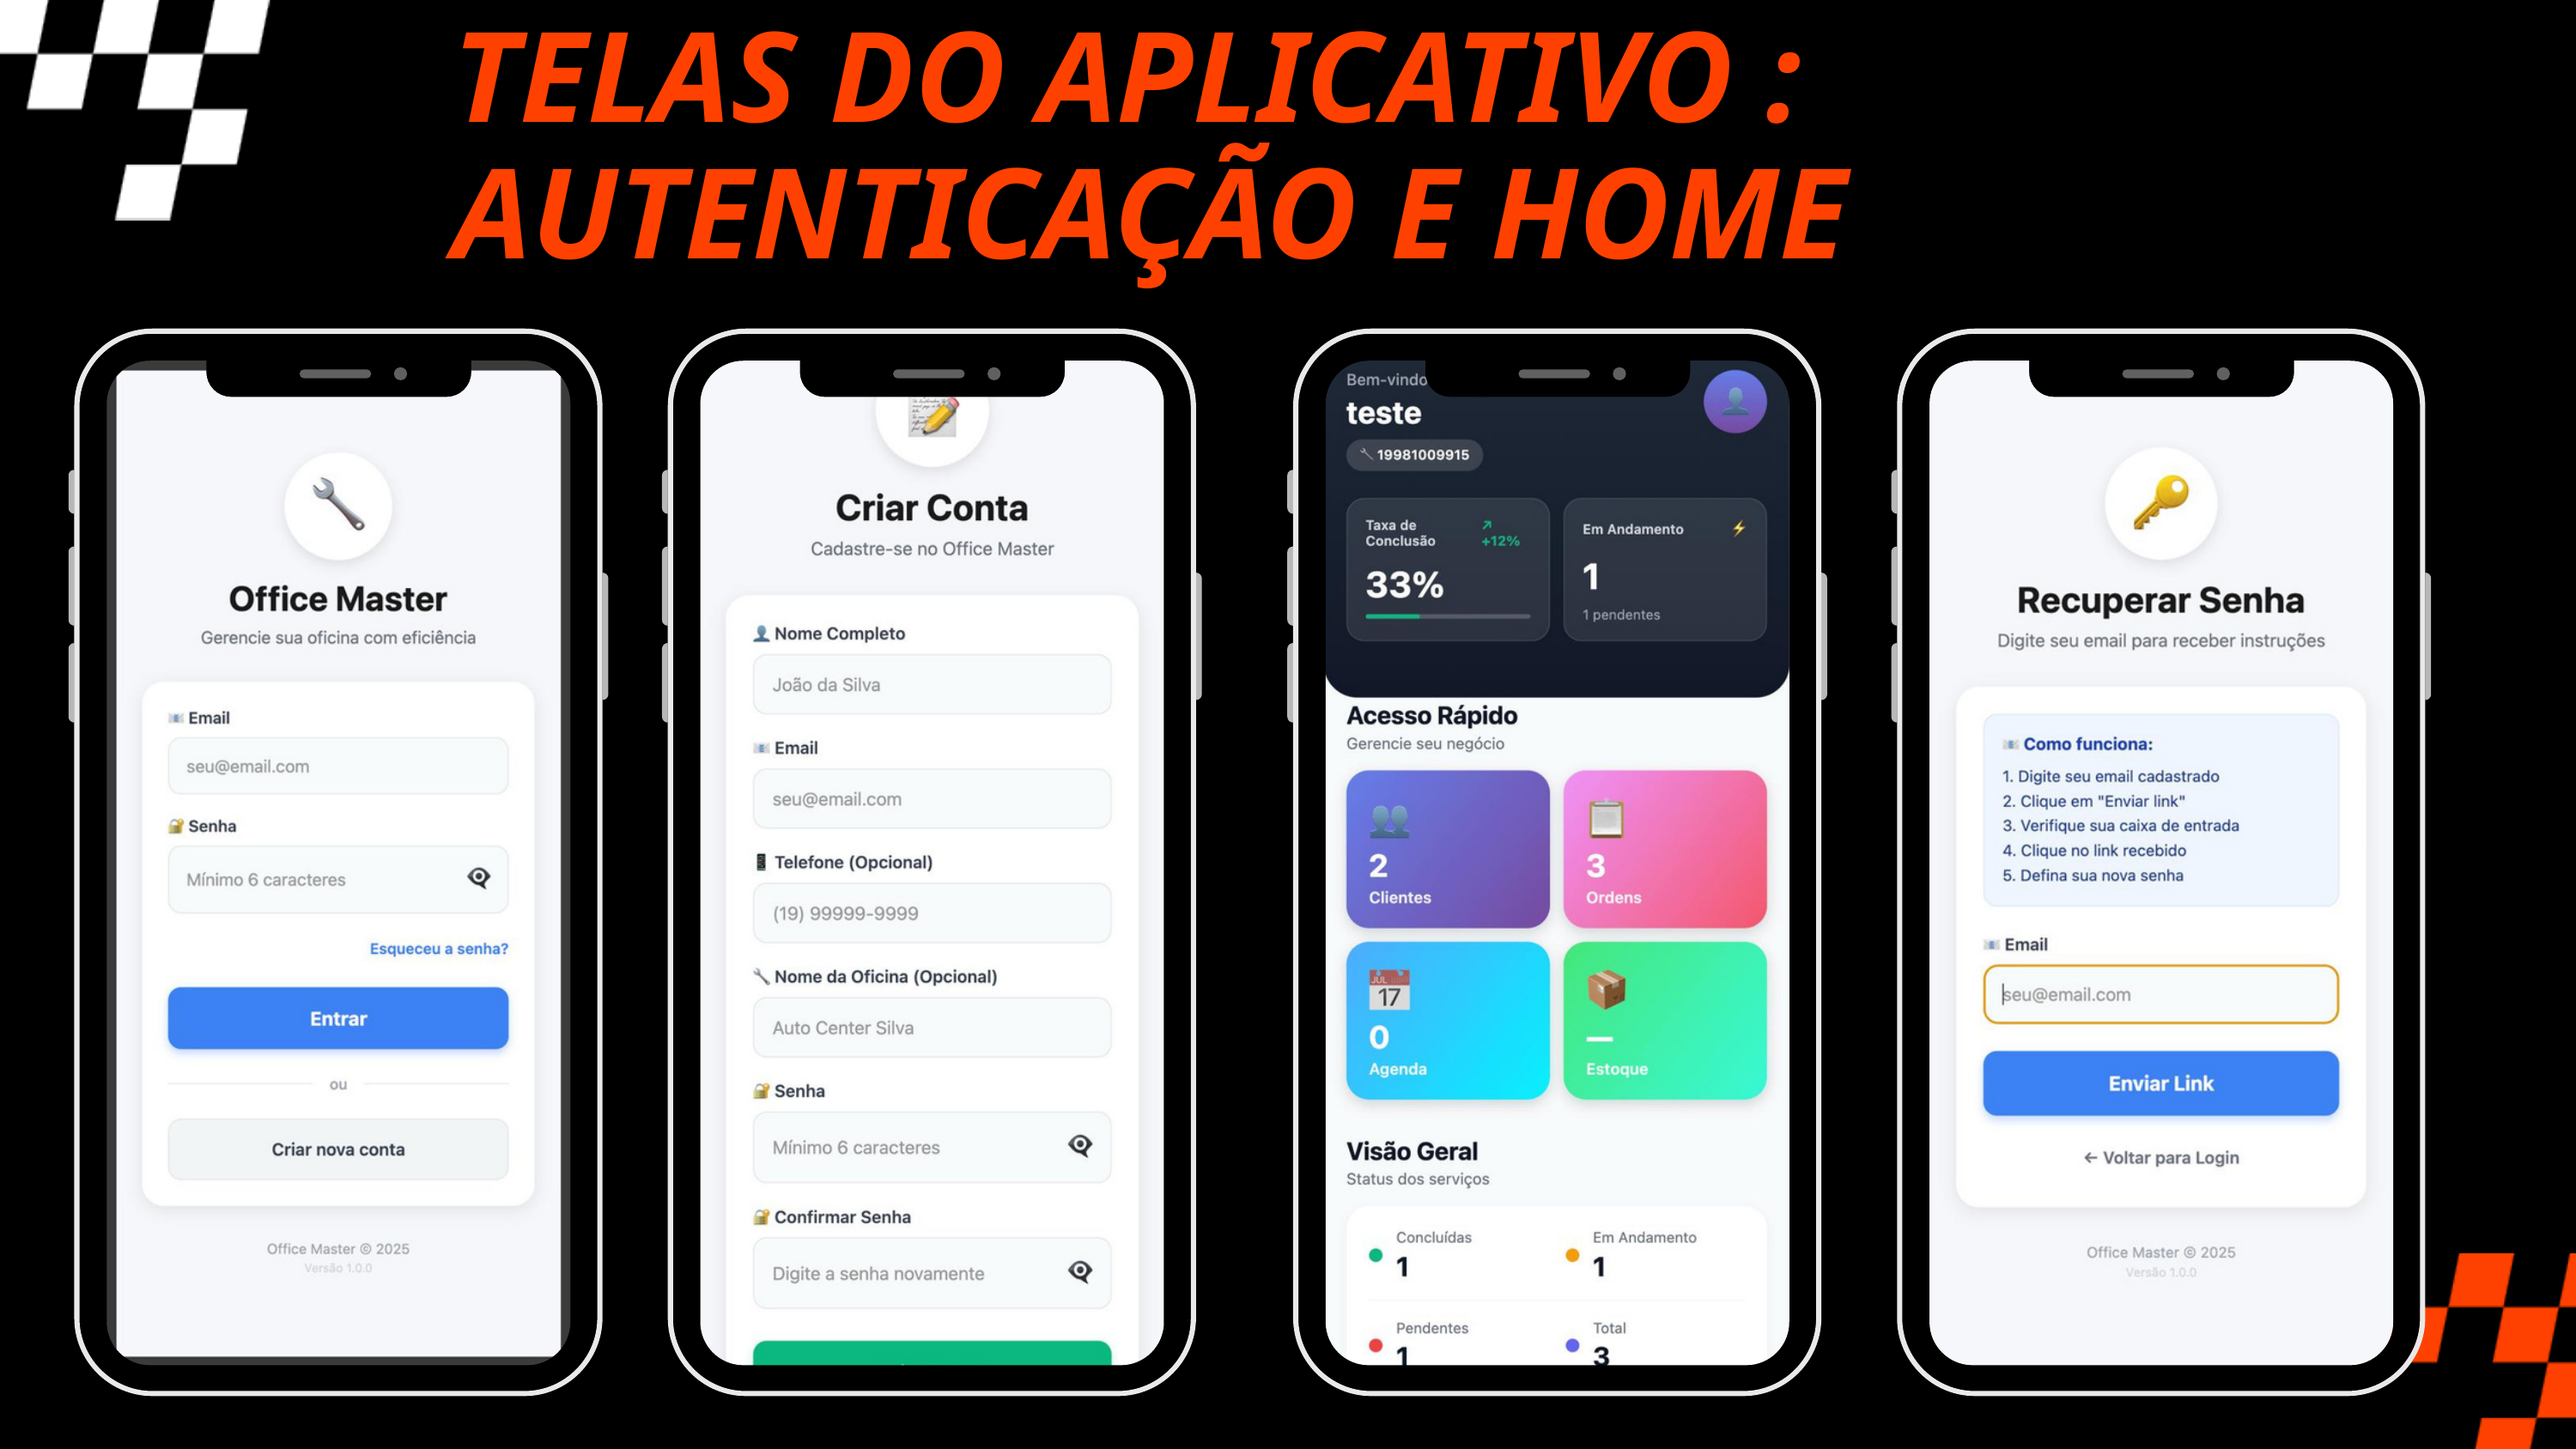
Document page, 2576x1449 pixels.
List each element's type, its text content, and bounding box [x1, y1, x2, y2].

text_box TELAS DO APLICATIVO : AUTENTICAÇÃO E HOME [453, 11, 2189, 421]
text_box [68, 328, 609, 1397]
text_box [1287, 328, 1828, 1397]
text_box [0, 0, 270, 221]
text_box [2338, 1253, 2576, 1449]
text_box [1891, 328, 2432, 1397]
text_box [661, 328, 1202, 1397]
